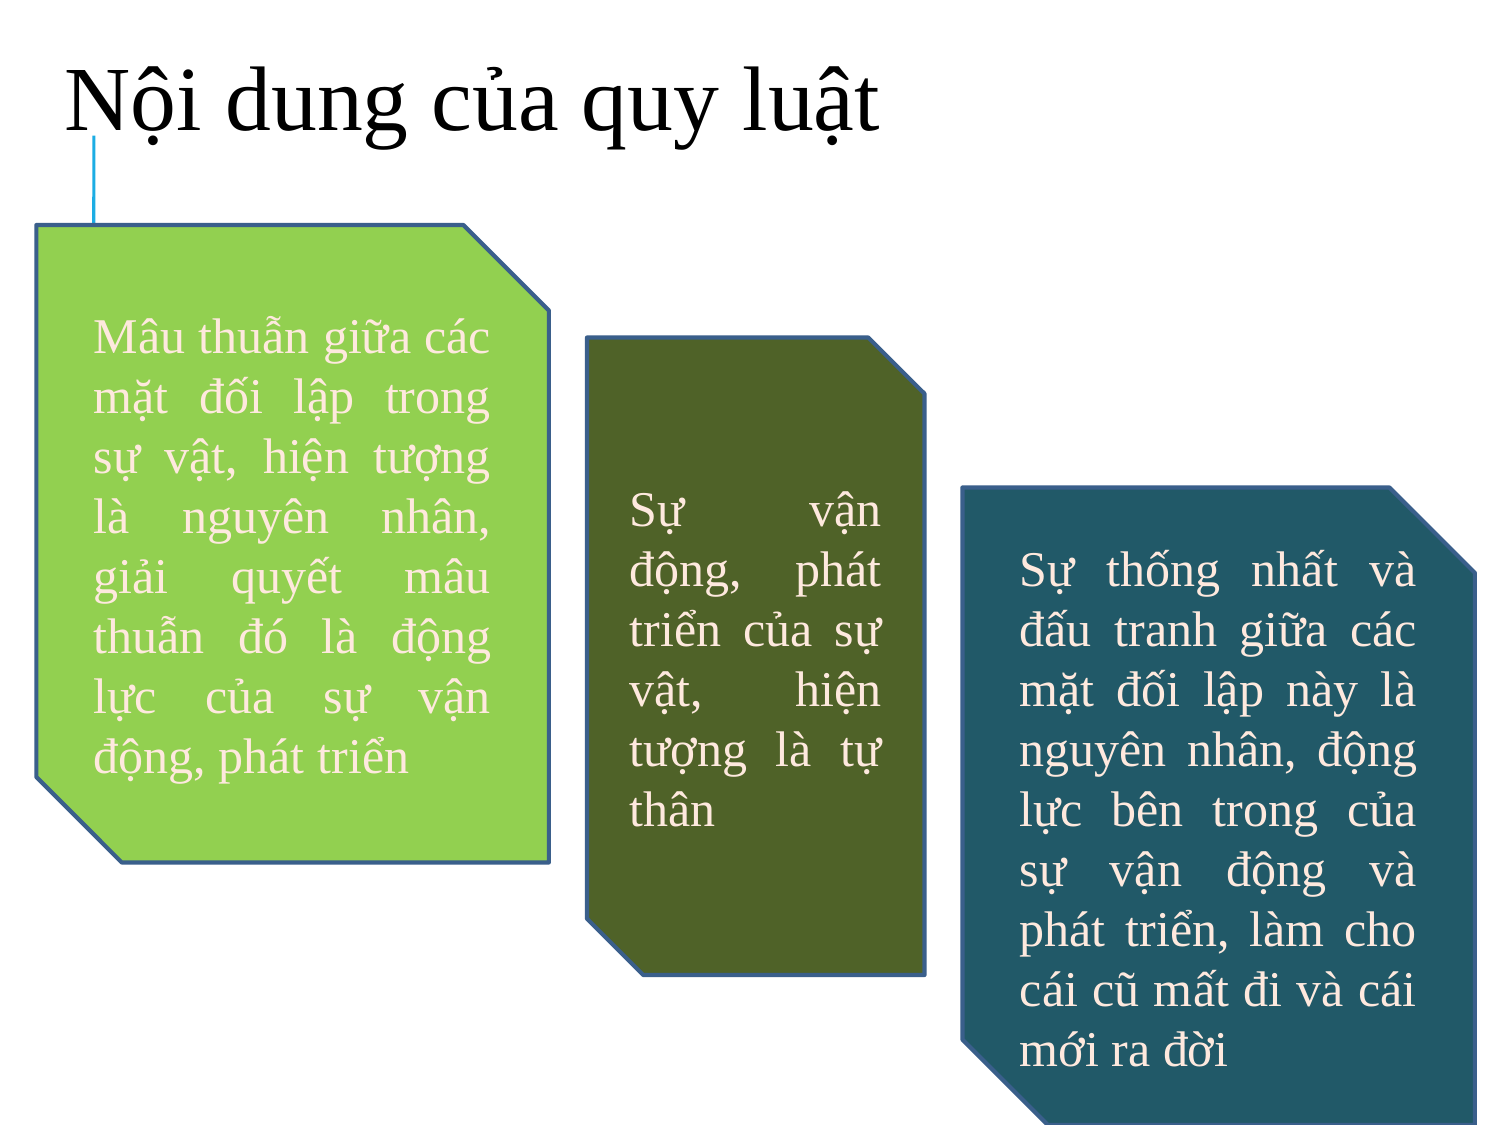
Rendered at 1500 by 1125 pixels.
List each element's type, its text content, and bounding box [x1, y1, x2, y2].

text_box Mâu thuẫn giữa các mặt đối lập trong sự vật, hiện tượng là nguyên nhân, giải quyết mâu thuẫn đó là động lực của sự vận động, phát triển [34, 222, 551, 865]
text_box Sự thống nhất và đấu tranh giữa các mặt đối lập này là nguyên nhân, động lực bên trong của sự vận động và phát triển, làm cho cái cũ mất đi và cái mới ra đời [960, 485, 1477, 1125]
text_box Sự vận động, phát triển của sự vật, hiện tượng là tự thân [584, 335, 927, 978]
title Nội dung của quy luật [50, 24, 1388, 177]
